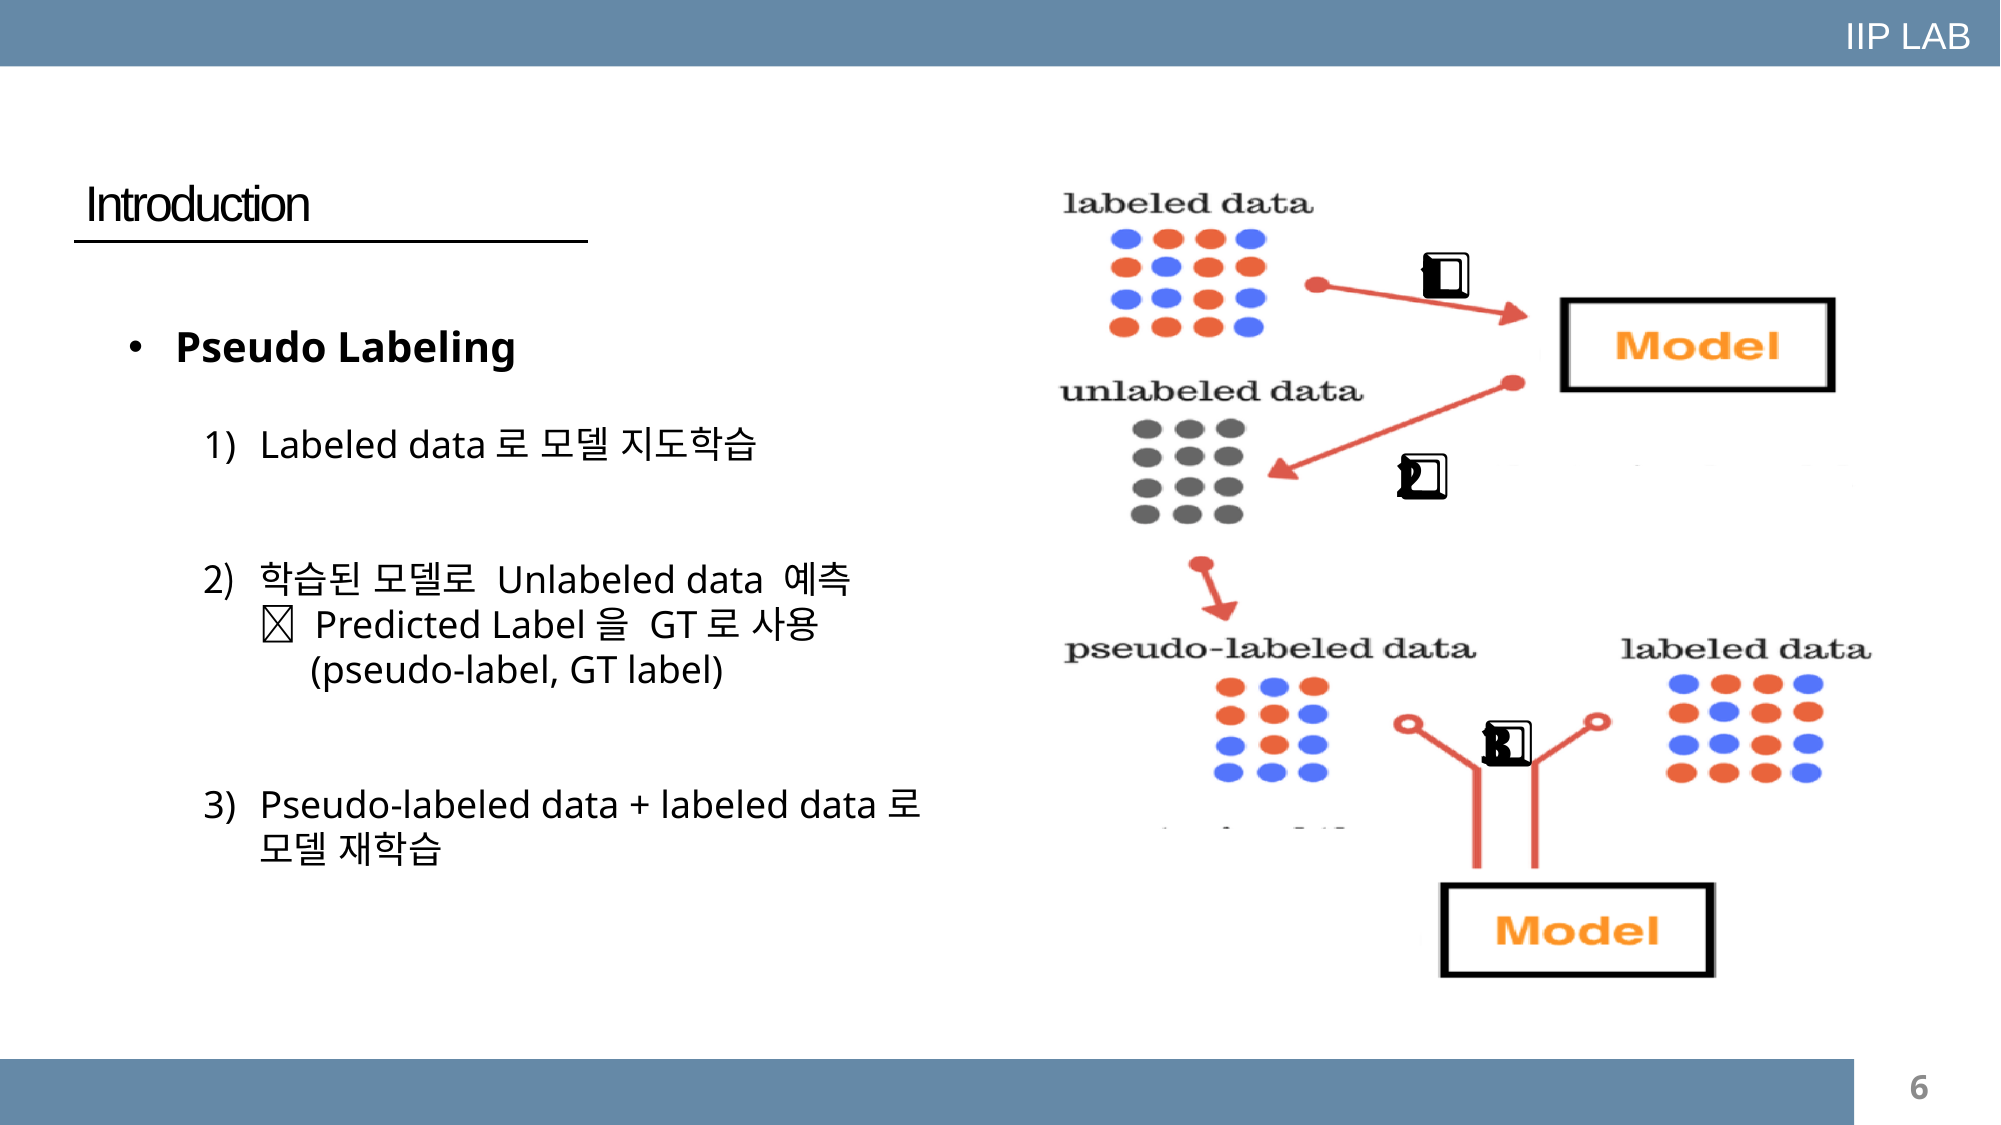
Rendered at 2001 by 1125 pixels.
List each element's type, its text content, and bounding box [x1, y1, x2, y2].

text_box Introduction [70, 164, 1025, 240]
text_box [0, 1058, 1855, 1125]
text_box IIP LAB [1830, 4, 1987, 65]
slide_number 6 [1866, 1059, 1944, 1119]
text_box [0, 0, 2000, 67]
text_box Pseudo Labeling Labeled data로 모델 지도학습 학습된 모델로 Unlabeled data 예측  Predicted Label을 GT로 사용 (pseudo-label, GT label) Pseudo-labeled data + labeled data로 모델 재학습 [113, 313, 1025, 924]
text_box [1025, 164, 1930, 1028]
